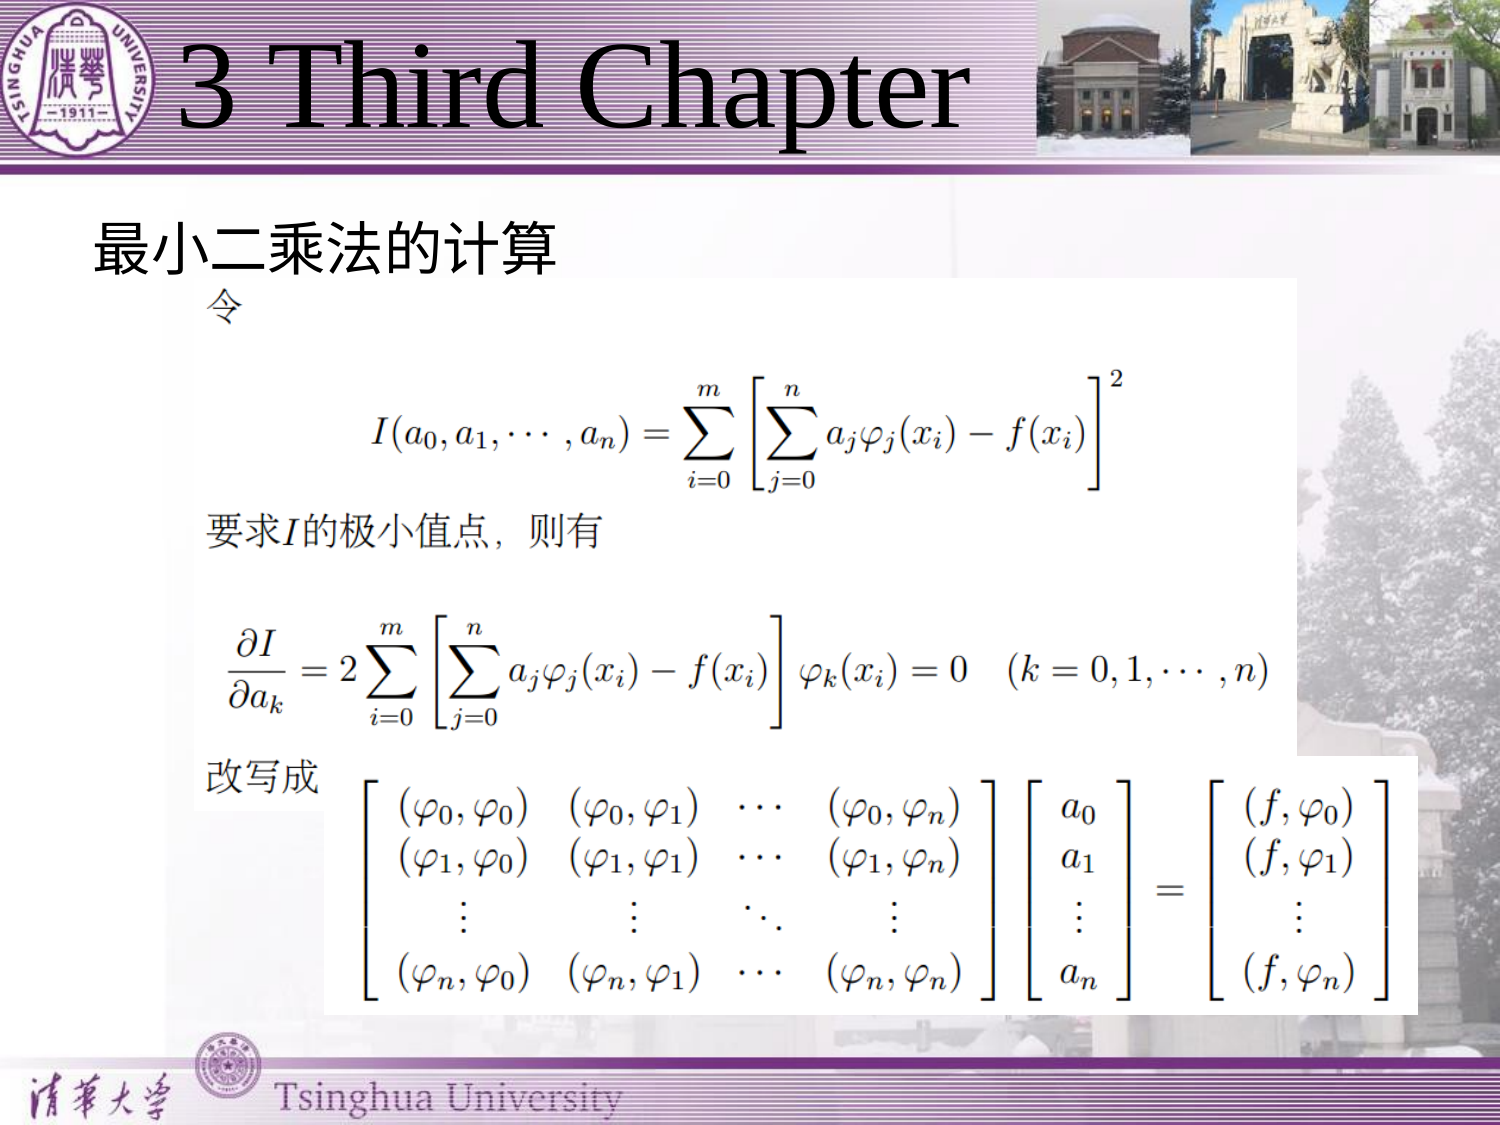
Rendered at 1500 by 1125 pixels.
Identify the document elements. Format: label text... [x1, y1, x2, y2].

text_box 最小二乘法的计算 [92, 219, 1406, 1035]
picture [0, 0, 1500, 1125]
title 3 Third Chapter [173, 2, 1353, 92]
